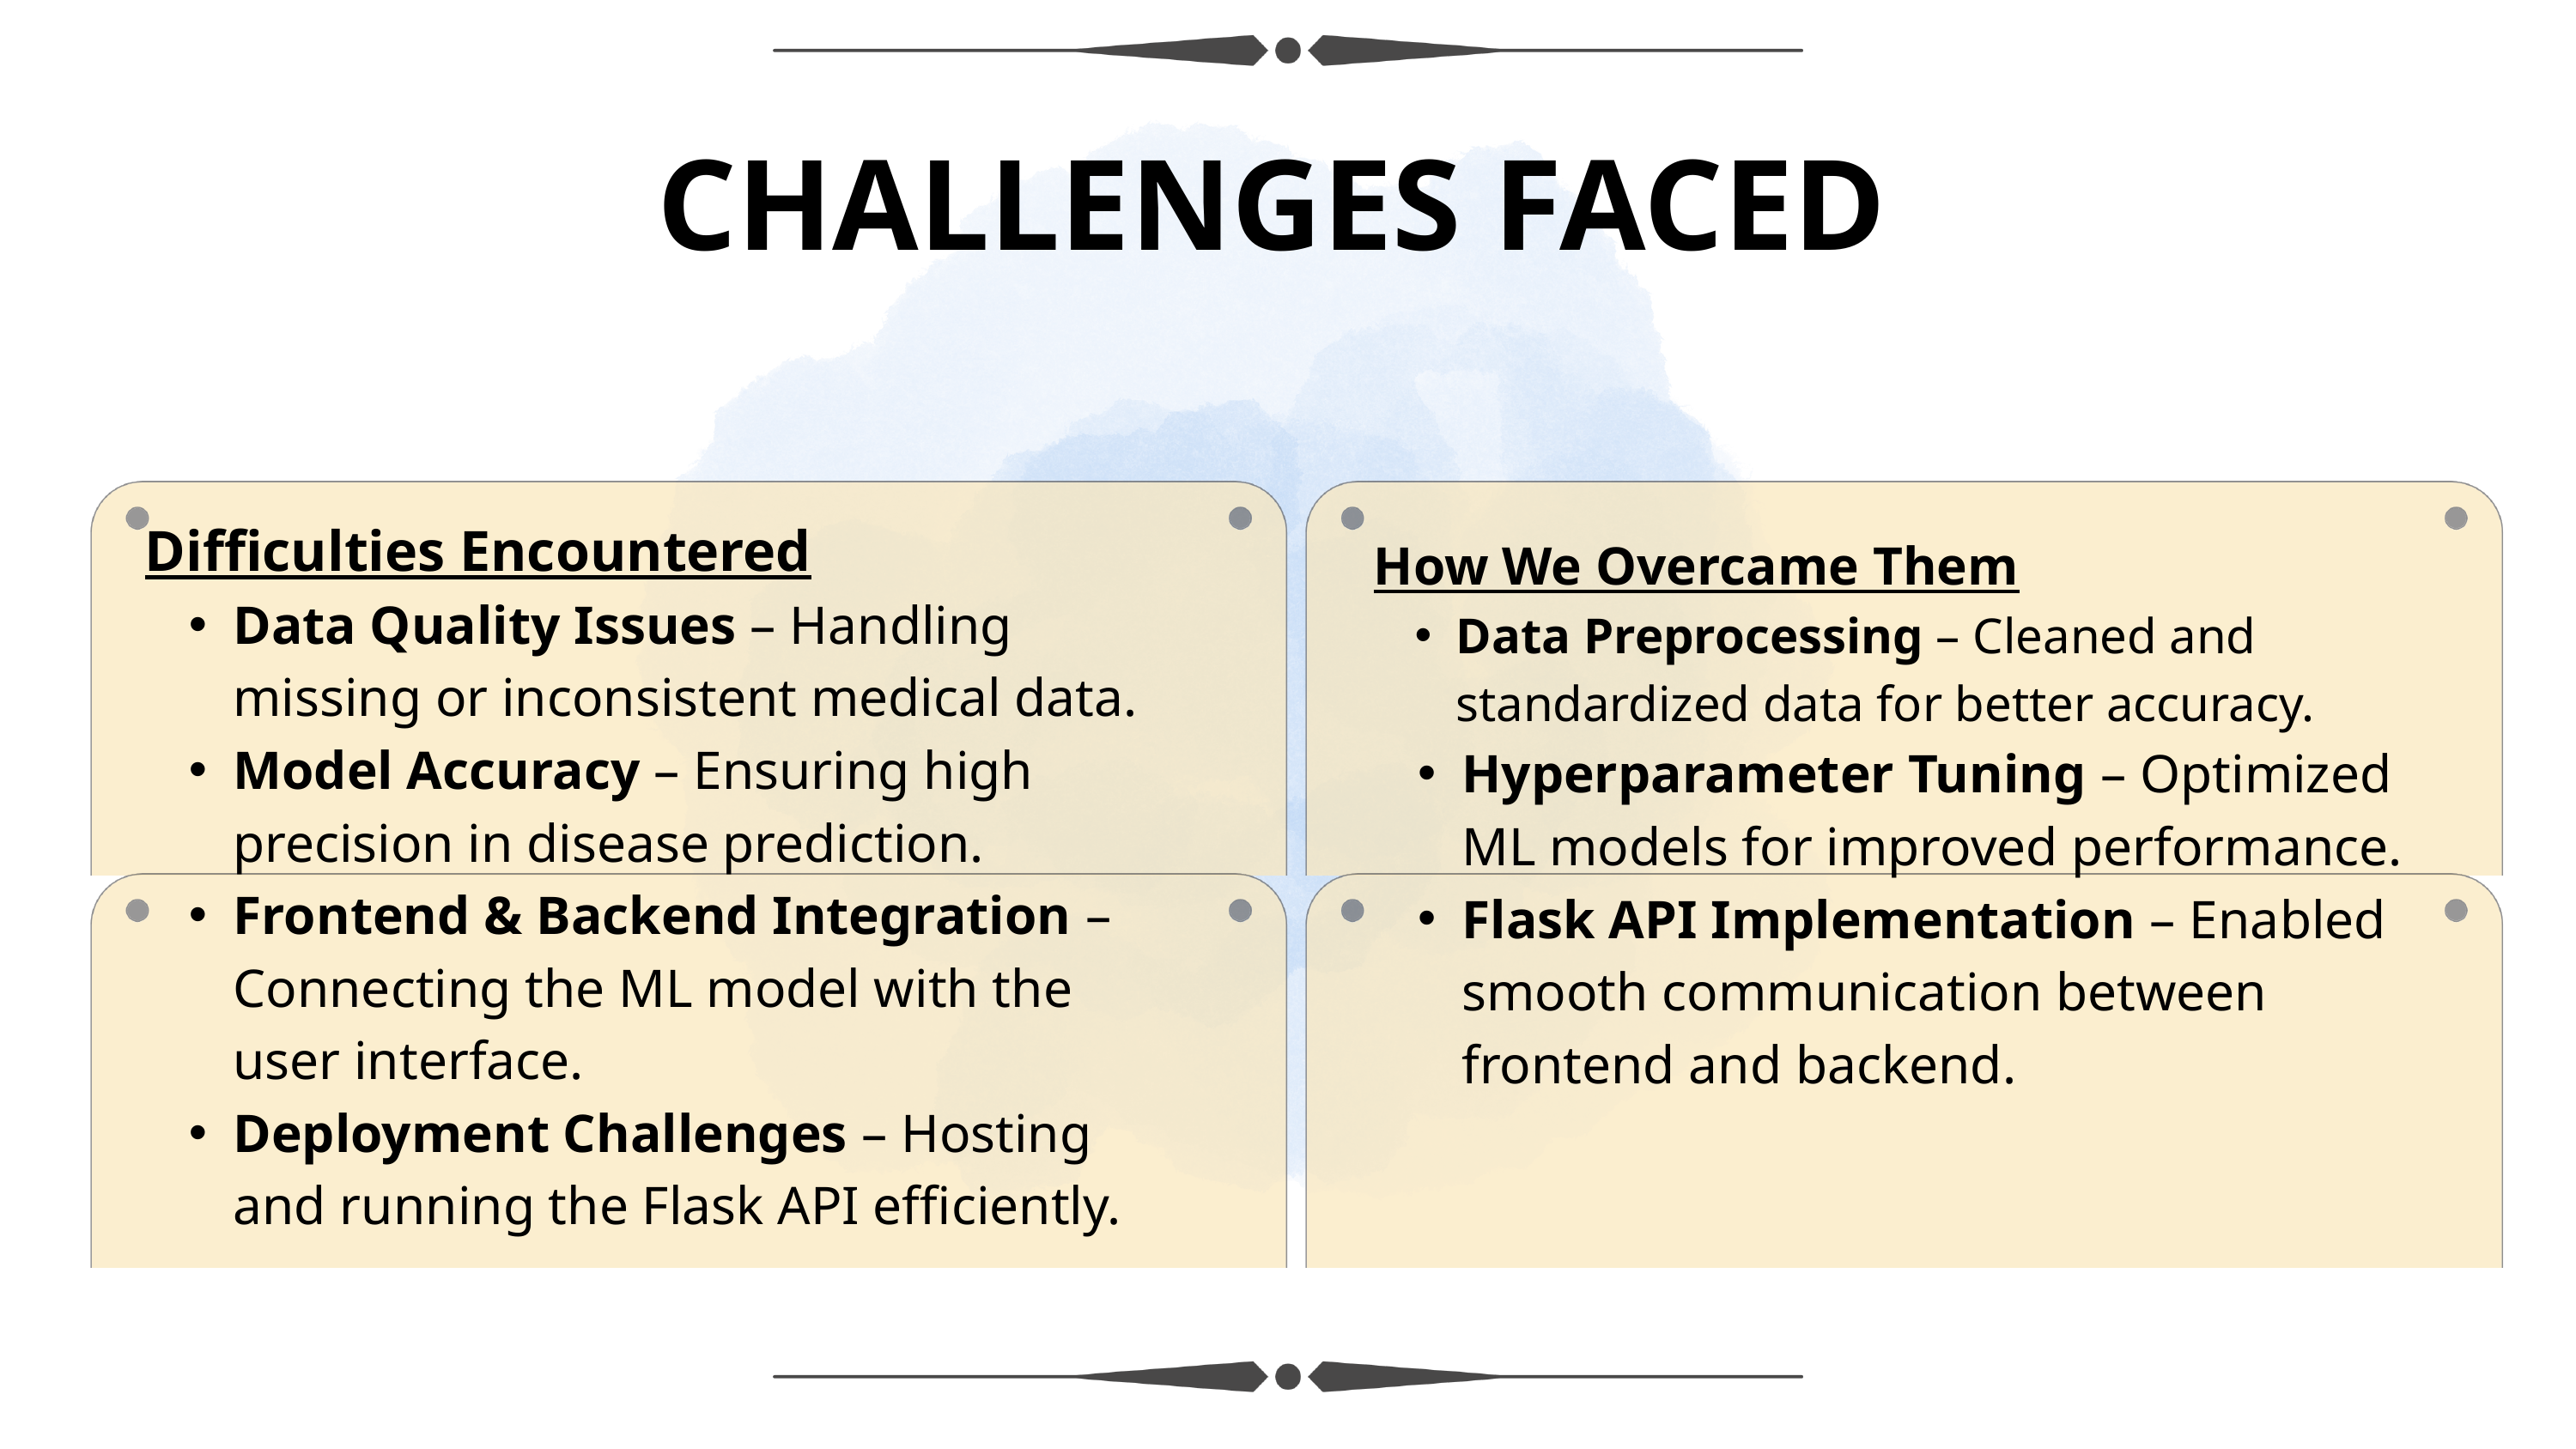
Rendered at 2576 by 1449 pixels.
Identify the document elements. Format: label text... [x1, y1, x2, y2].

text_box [88, 480, 1289, 1269]
text_box CHALLENGES FACED [197, 100, 2346, 276]
text_box [630, 276, 1840, 1210]
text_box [1304, 480, 2504, 1269]
text_box [772, 34, 1803, 66]
text_box [772, 1361, 1803, 1393]
